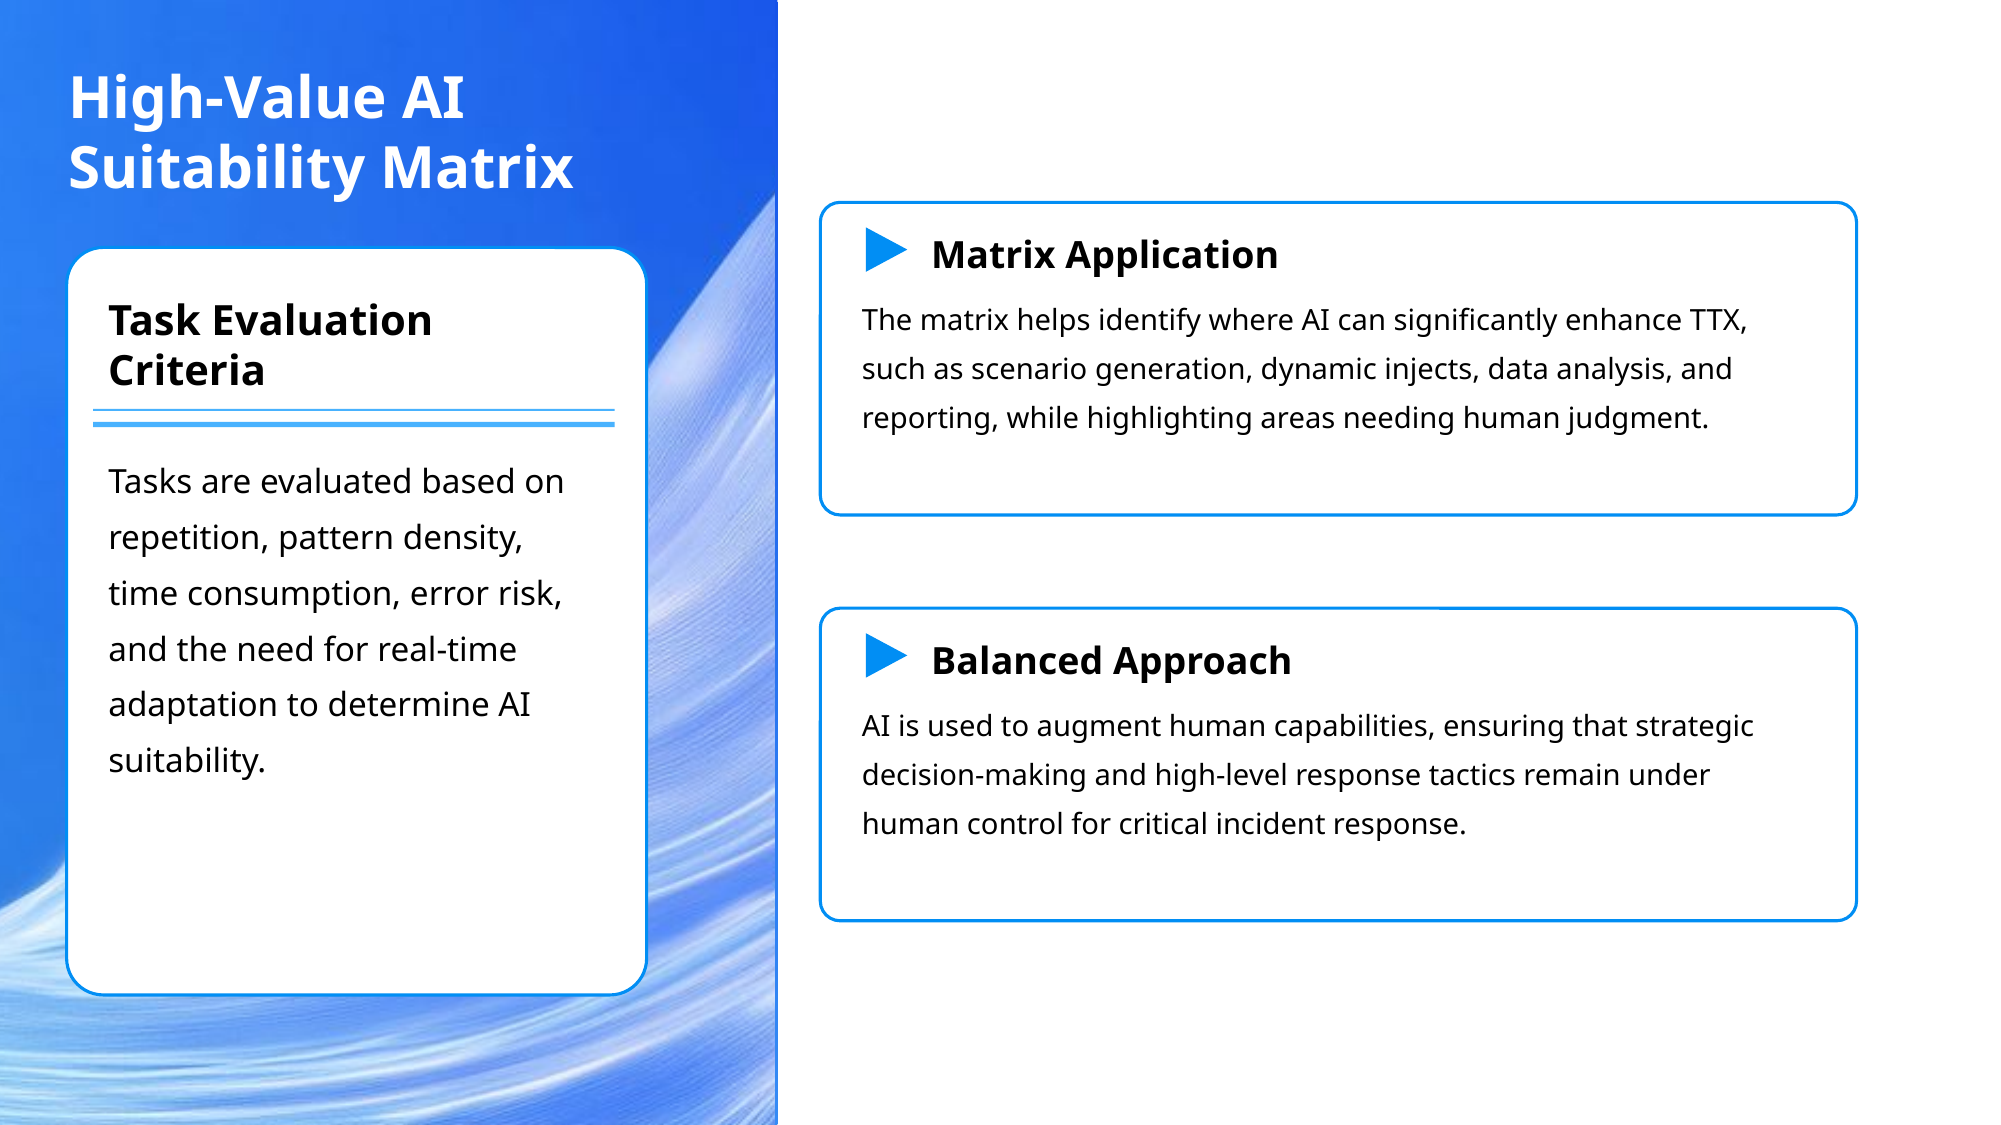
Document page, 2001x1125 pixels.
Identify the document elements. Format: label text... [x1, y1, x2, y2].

text_box [865, 633, 908, 678]
picture [0, 0, 775, 1125]
text_box AI is used to augment human capabilities, ensuring that strategic decision-making and high-level response tactics remain under human control for critical incident response. [846, 685, 1816, 848]
text_box Matrix Application [916, 223, 1815, 279]
text_box [820, 202, 1857, 515]
text_box The matrix helps identify where AI can significantly enhance TTX, such as scenario generation, dynamic injects, data analysis, and reporting, while highlighting areas needing human judgment. [846, 279, 1816, 442]
text_box [820, 608, 1857, 921]
text_box [865, 227, 908, 272]
text_box Balanced Approach [916, 629, 1815, 685]
